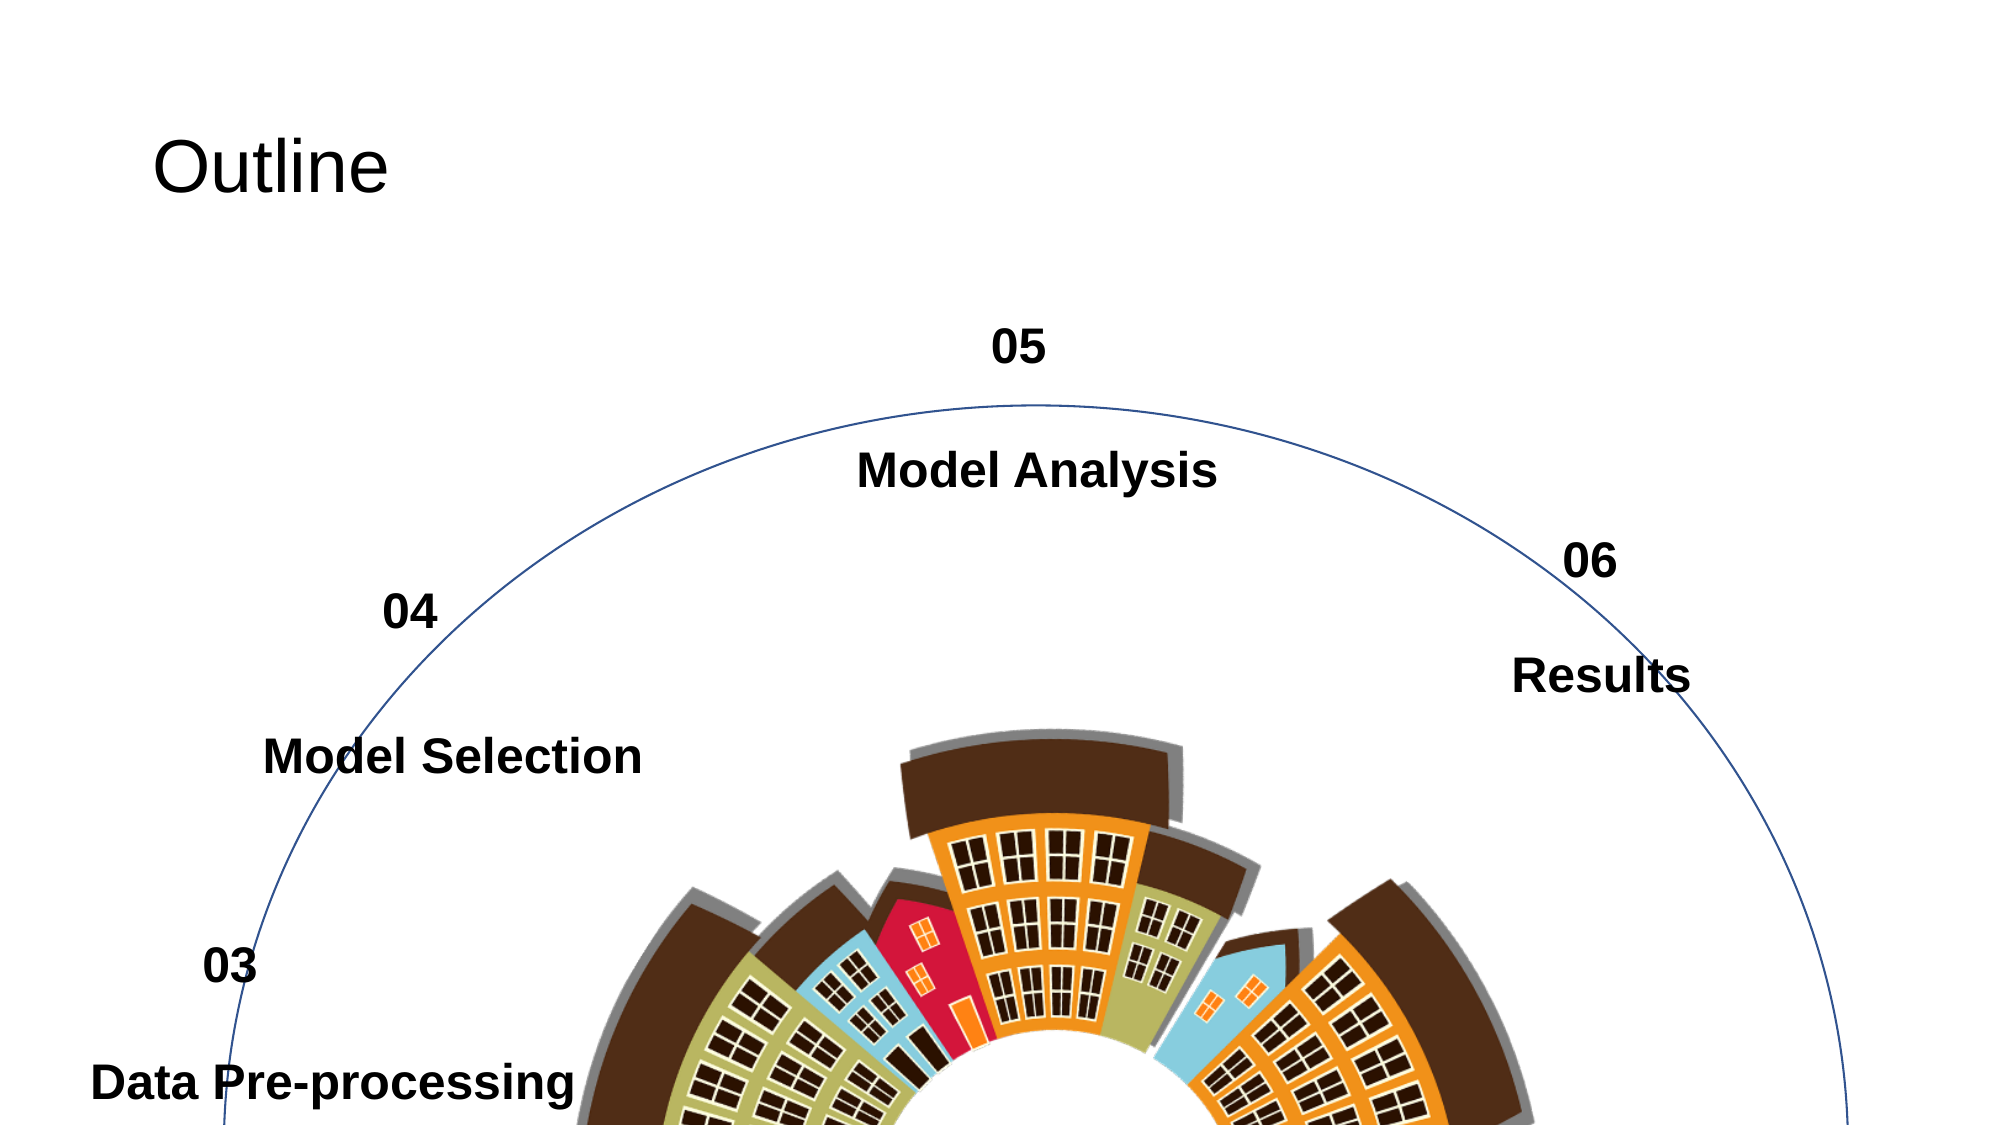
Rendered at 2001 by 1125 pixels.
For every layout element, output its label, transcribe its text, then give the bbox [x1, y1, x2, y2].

text_box Model Analysis [841, 430, 1329, 505]
text_box 03 [137, 924, 323, 1000]
title Outline [137, 59, 1863, 278]
text_box Data Pre-processing [75, 1042, 583, 1125]
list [588, 723, 1523, 1125]
text_box [232, 791, 583, 1042]
text_box [376, 405, 1848, 1125]
text_box 06 [1497, 520, 1684, 596]
text_box Results [1496, 635, 1984, 711]
text_box 05 [925, 306, 1112, 382]
text_box 04 [316, 570, 503, 646]
text_box Model Selection [247, 715, 735, 791]
